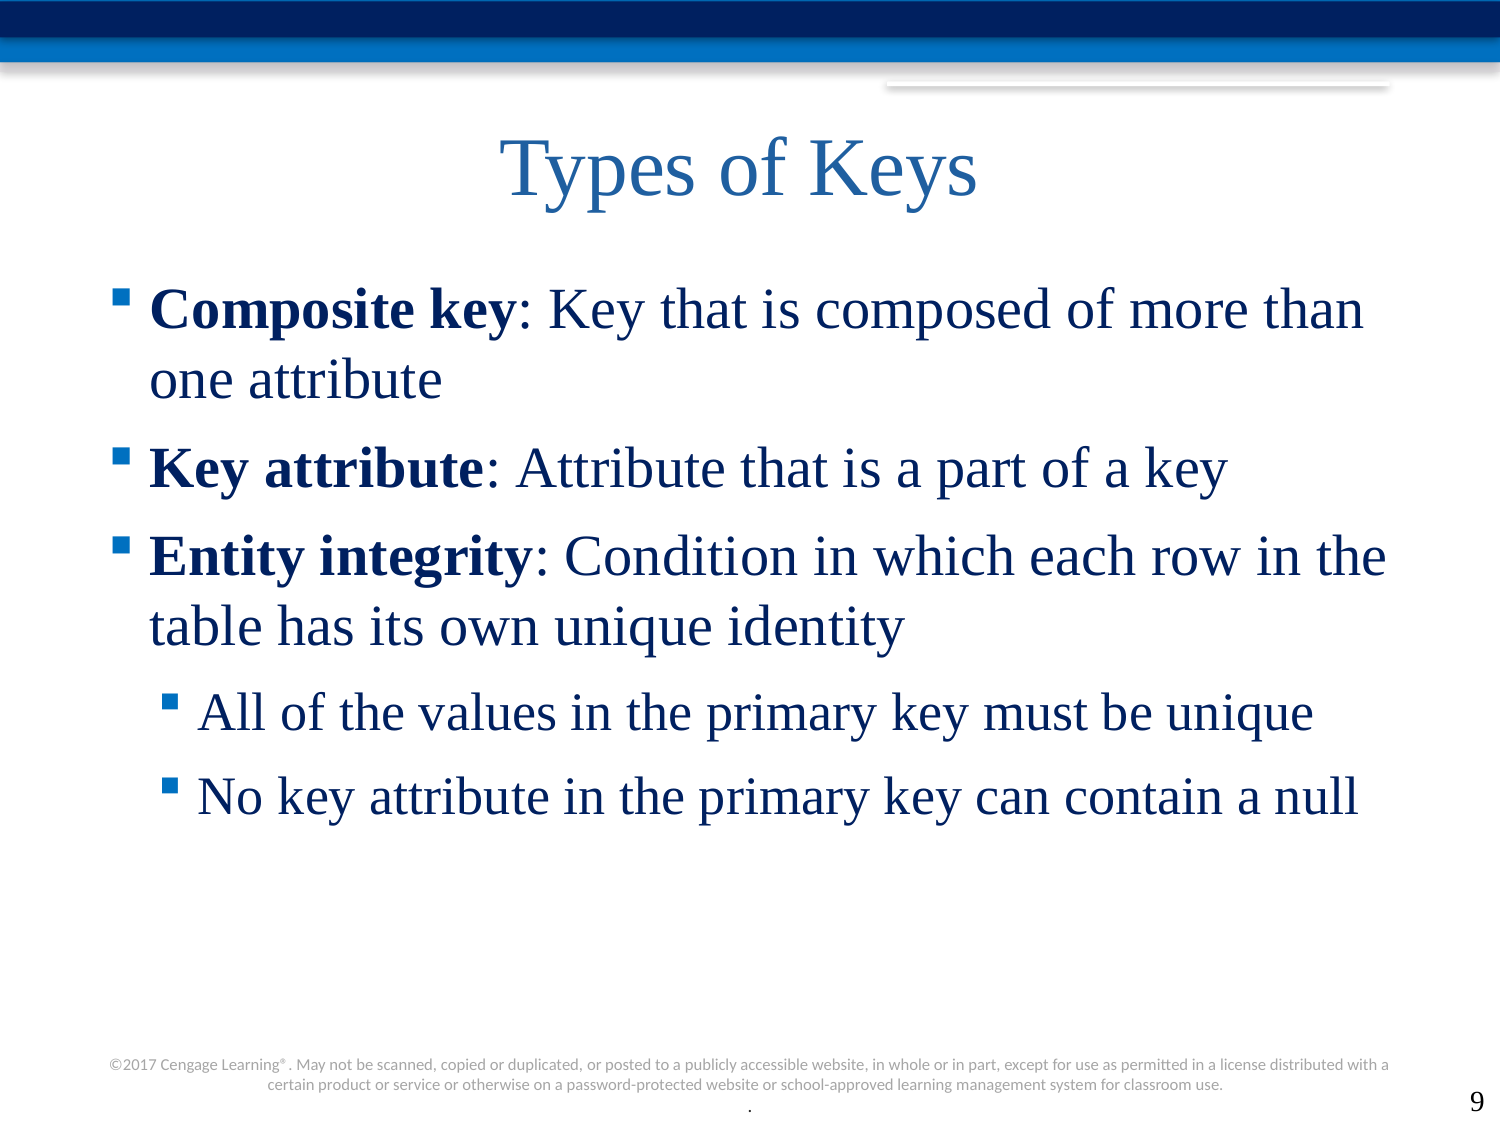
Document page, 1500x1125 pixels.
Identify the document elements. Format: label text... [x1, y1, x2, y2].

title Types of Keys [75, 75, 1425, 250]
list Composite key: Key that is composed of more than one attribute Key attribute: Attribute that is a part of a key Entity integrity: Condition in which each row in the table has its own unique identity All of the values in the primary key must be unique No key attribute in the primary key can contain a null [75, 262, 1425, 1066]
slide_number 9 [1425, 1074, 1500, 1125]
